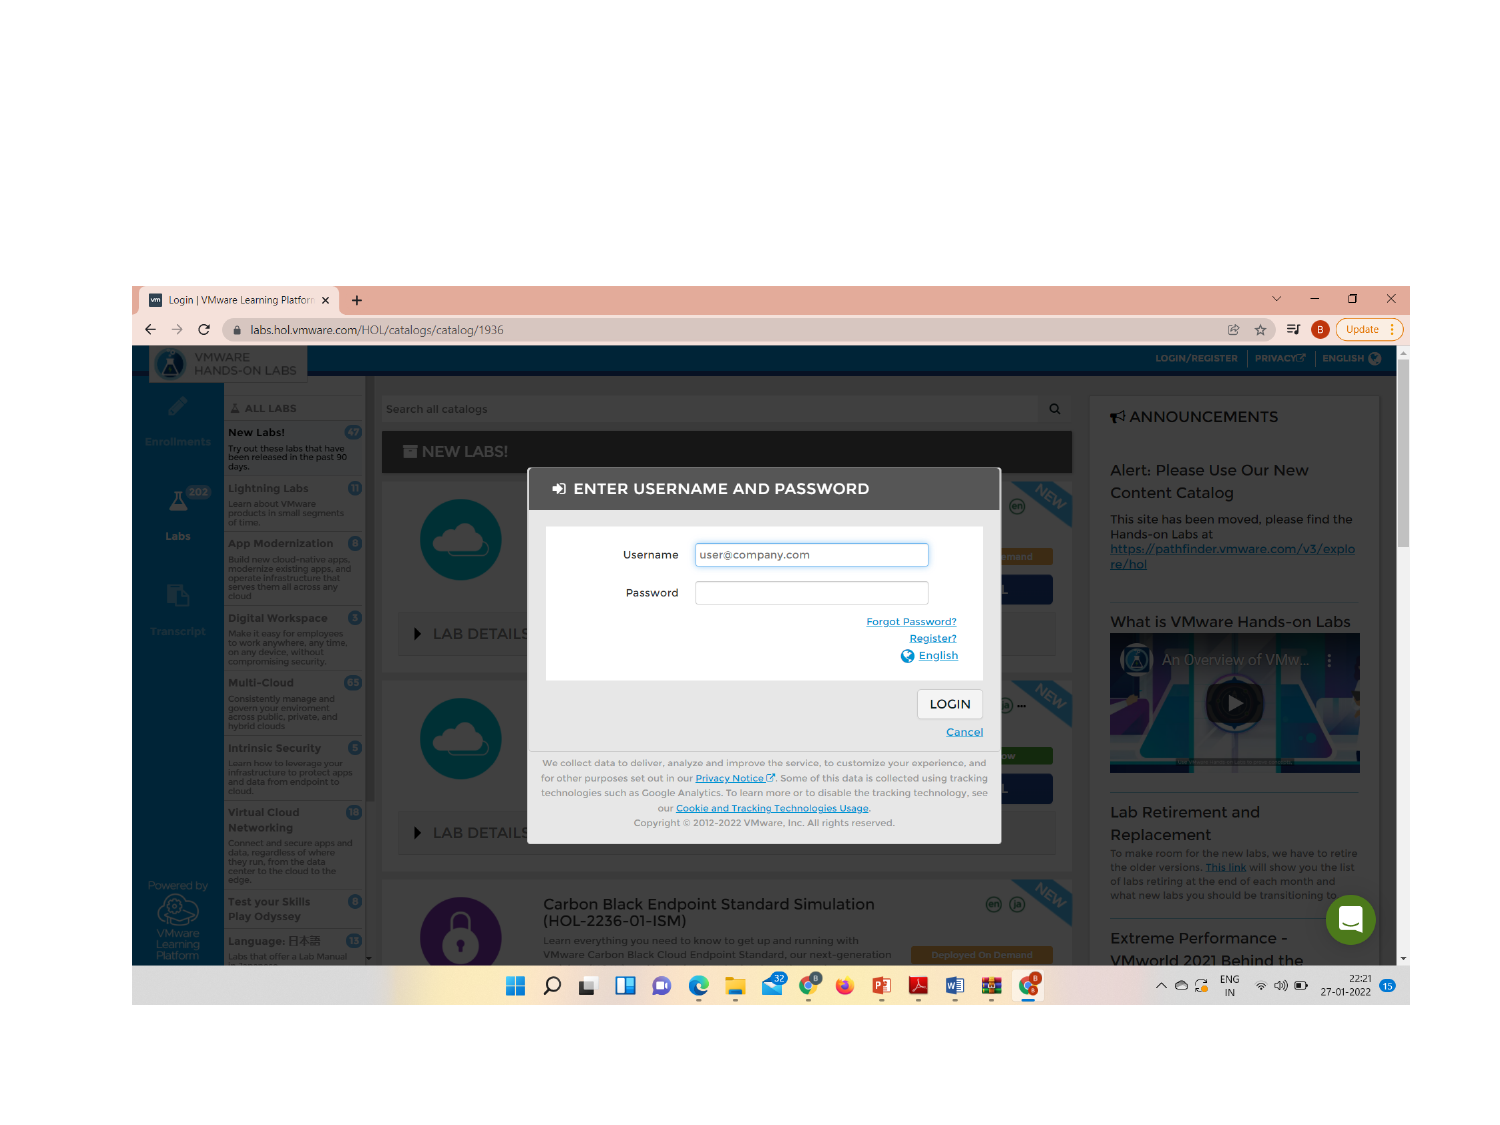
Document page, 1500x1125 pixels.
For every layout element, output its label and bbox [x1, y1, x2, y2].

list [132, 286, 1411, 1006]
